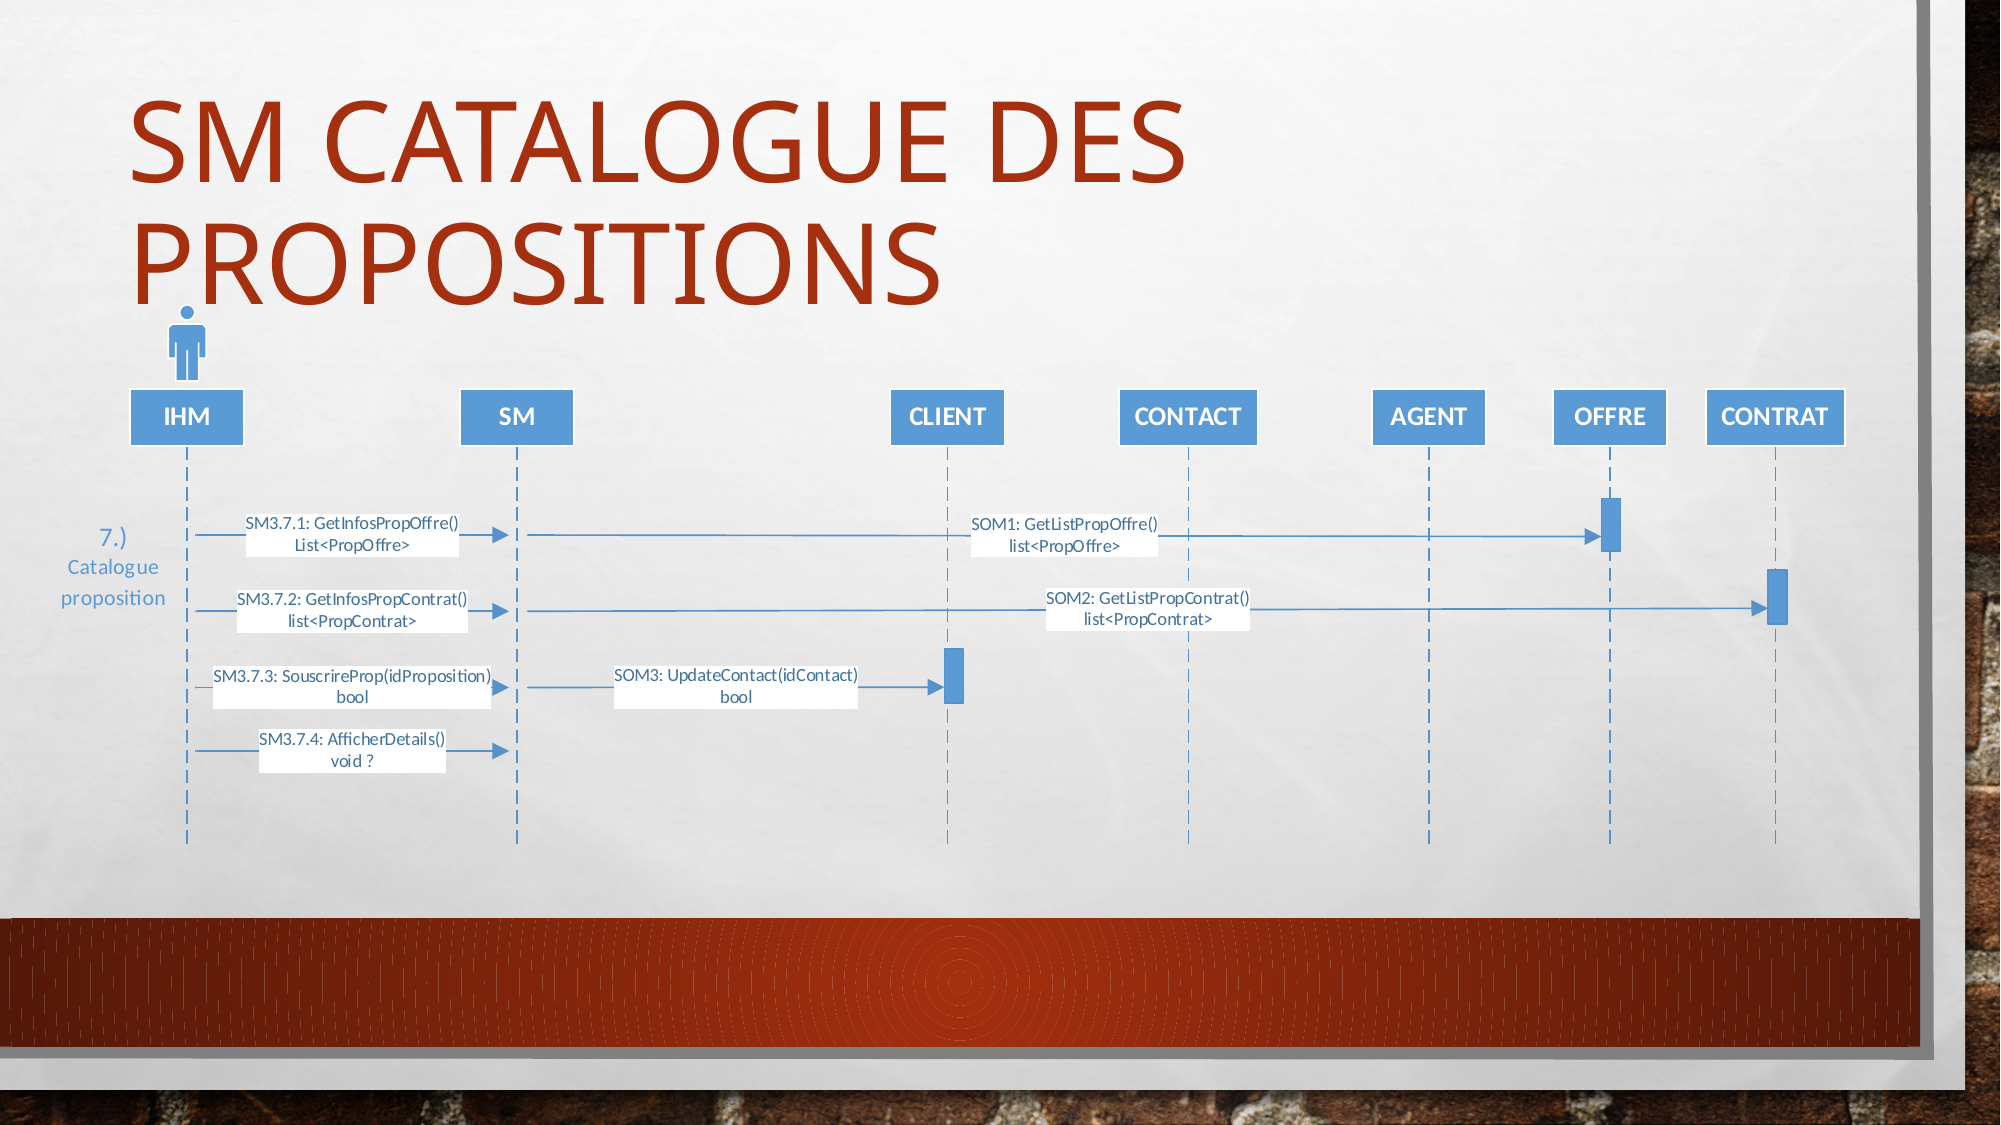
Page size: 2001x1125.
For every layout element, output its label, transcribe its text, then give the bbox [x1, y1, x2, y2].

picture [0, 0, 2000, 1125]
title Sm catalogue des propositions [112, 112, 1818, 301]
picture [46, 301, 1847, 850]
